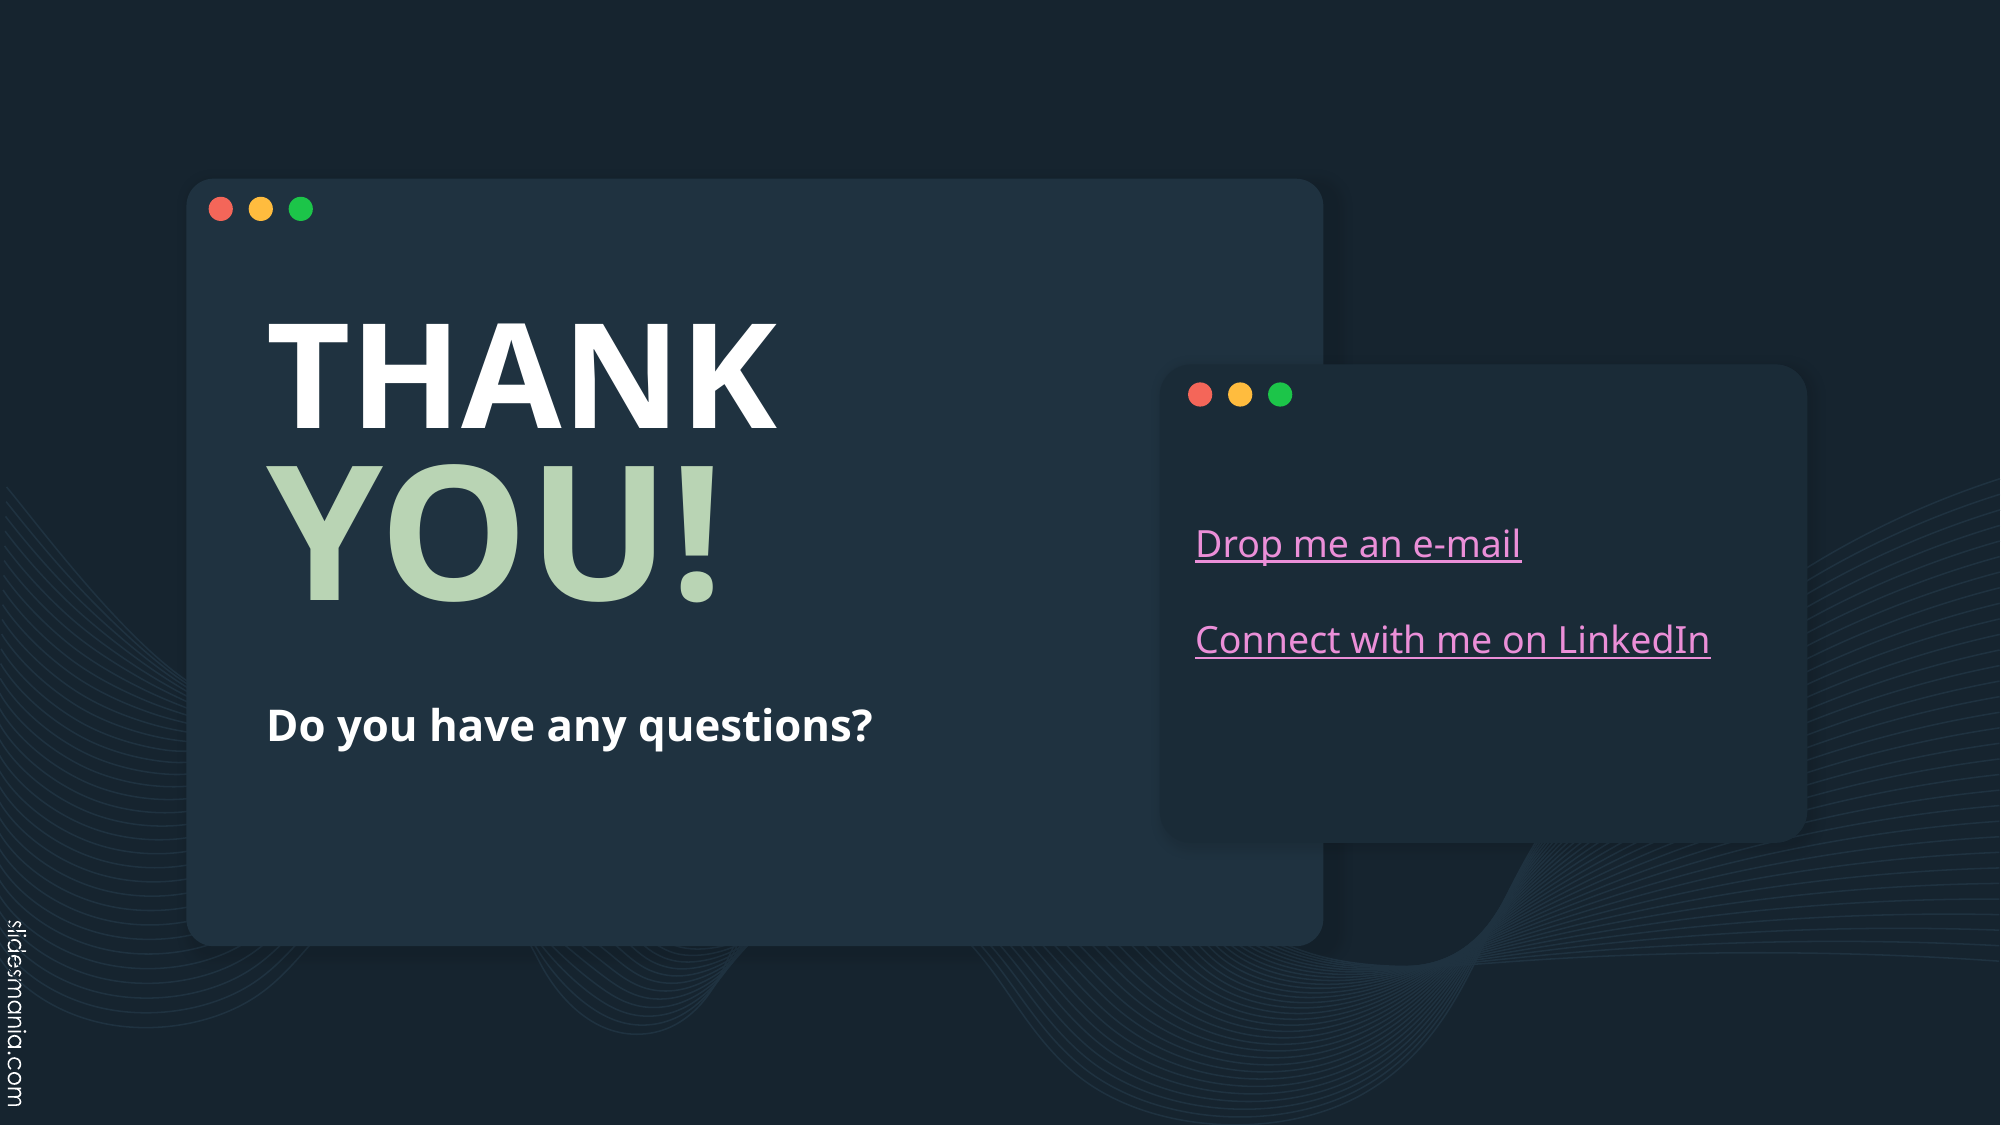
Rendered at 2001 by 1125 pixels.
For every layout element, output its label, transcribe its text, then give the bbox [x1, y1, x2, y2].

title THANK YOU! [245, 255, 1210, 657]
subtitle Do you have any questions? [245, 669, 1210, 788]
list Drop me an e-mail Connect with me on LinkedIn [1175, 505, 1846, 682]
